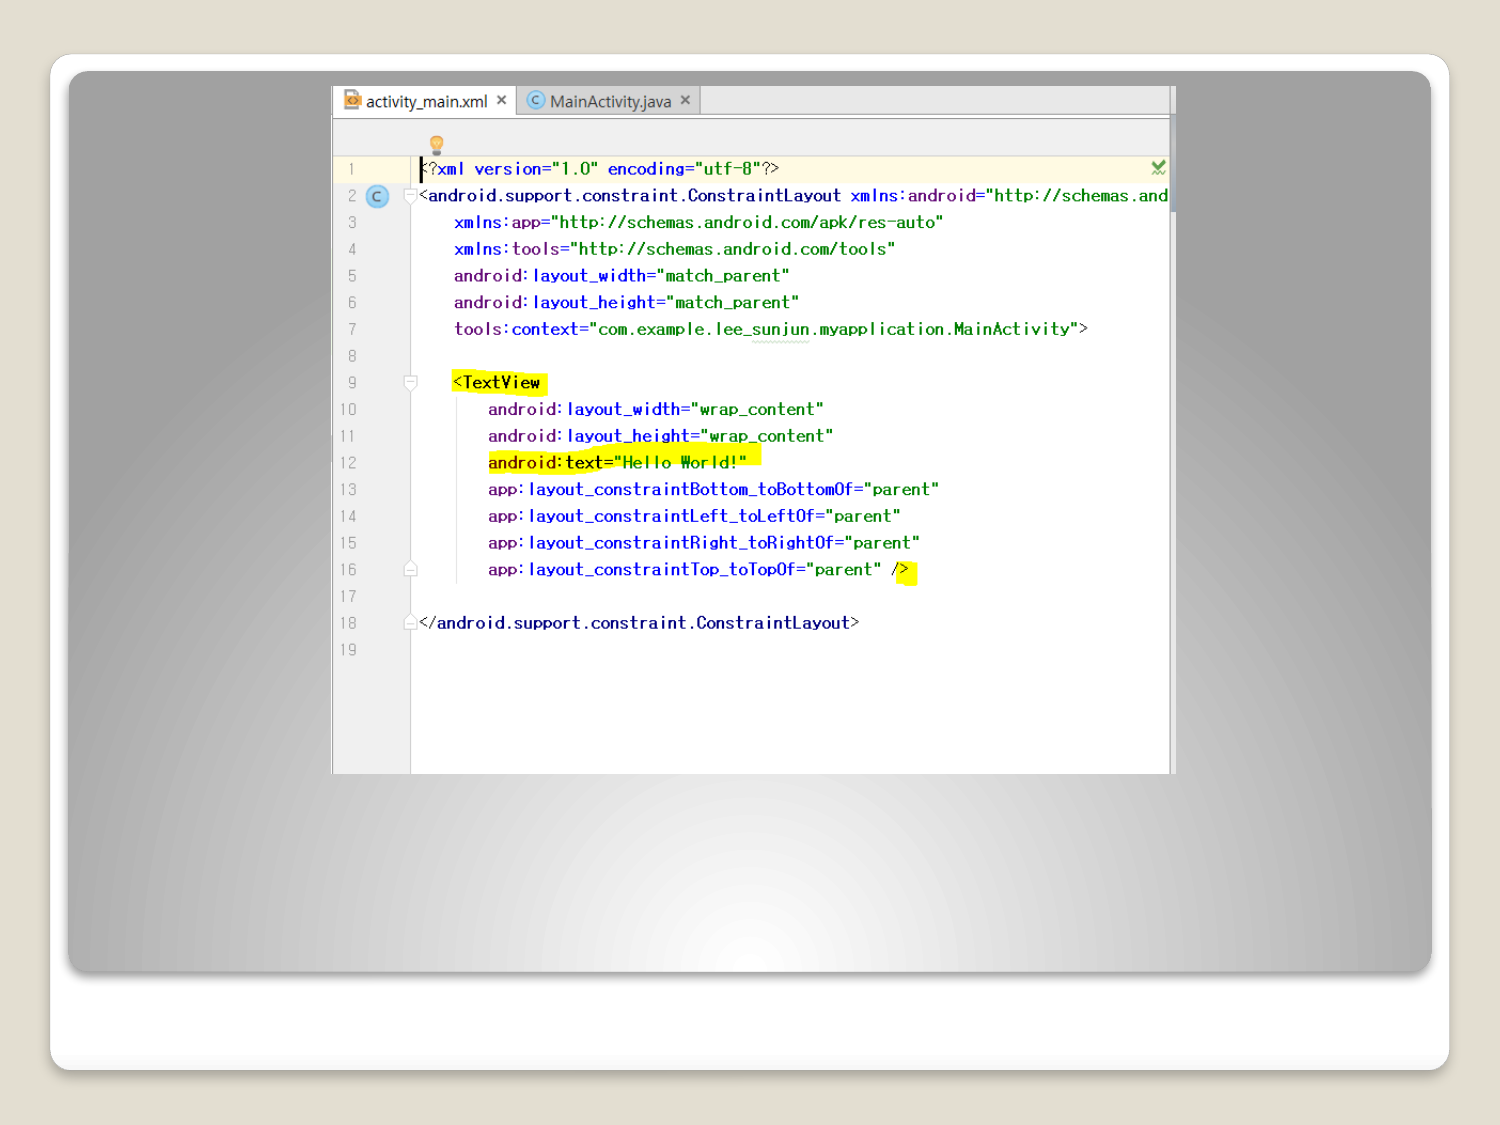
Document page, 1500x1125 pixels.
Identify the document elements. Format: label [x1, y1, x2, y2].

list [331, 86, 1176, 775]
